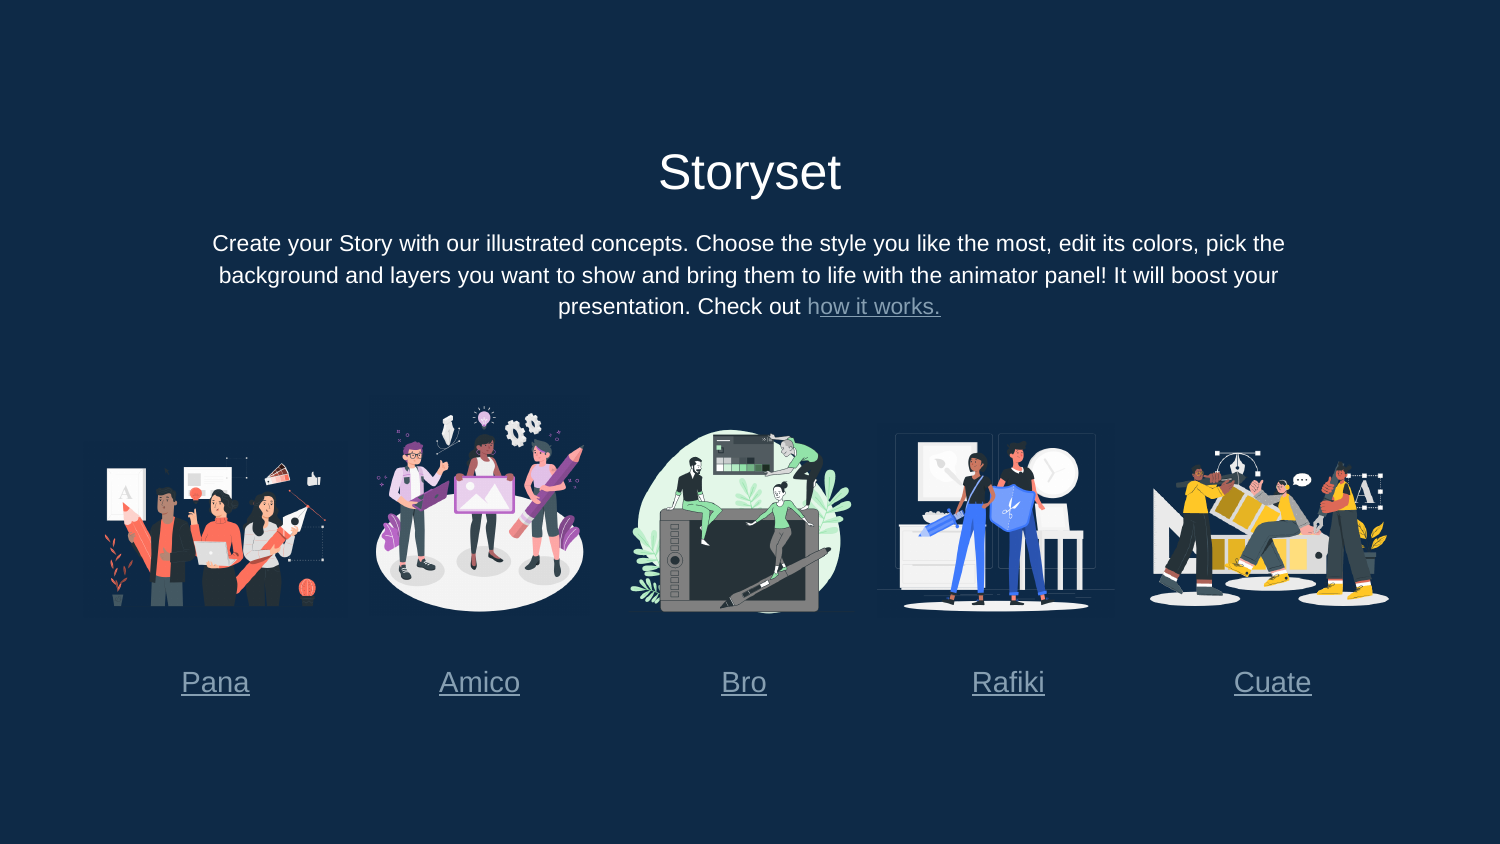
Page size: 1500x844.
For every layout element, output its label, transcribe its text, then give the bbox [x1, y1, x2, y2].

picture [618, 415, 857, 623]
text_box Create your Story with our illustrated concepts. Choose the style you like the most, edit its colors, pick the background and layers you want to show and bring them to life with the animator panel! It will boost your presentation. Check out how it works. [171, 209, 1328, 335]
picture [1121, 413, 1417, 622]
text_box Bro [639, 652, 849, 705]
text_box Cuate [1168, 652, 1377, 705]
picture [83, 440, 348, 618]
picture [369, 395, 590, 616]
title Storyset [171, 124, 1328, 204]
picture [876, 423, 1115, 618]
text_box Amico [375, 652, 585, 705]
text_box Pana [111, 652, 320, 705]
text_box Rafiki [904, 652, 1113, 705]
